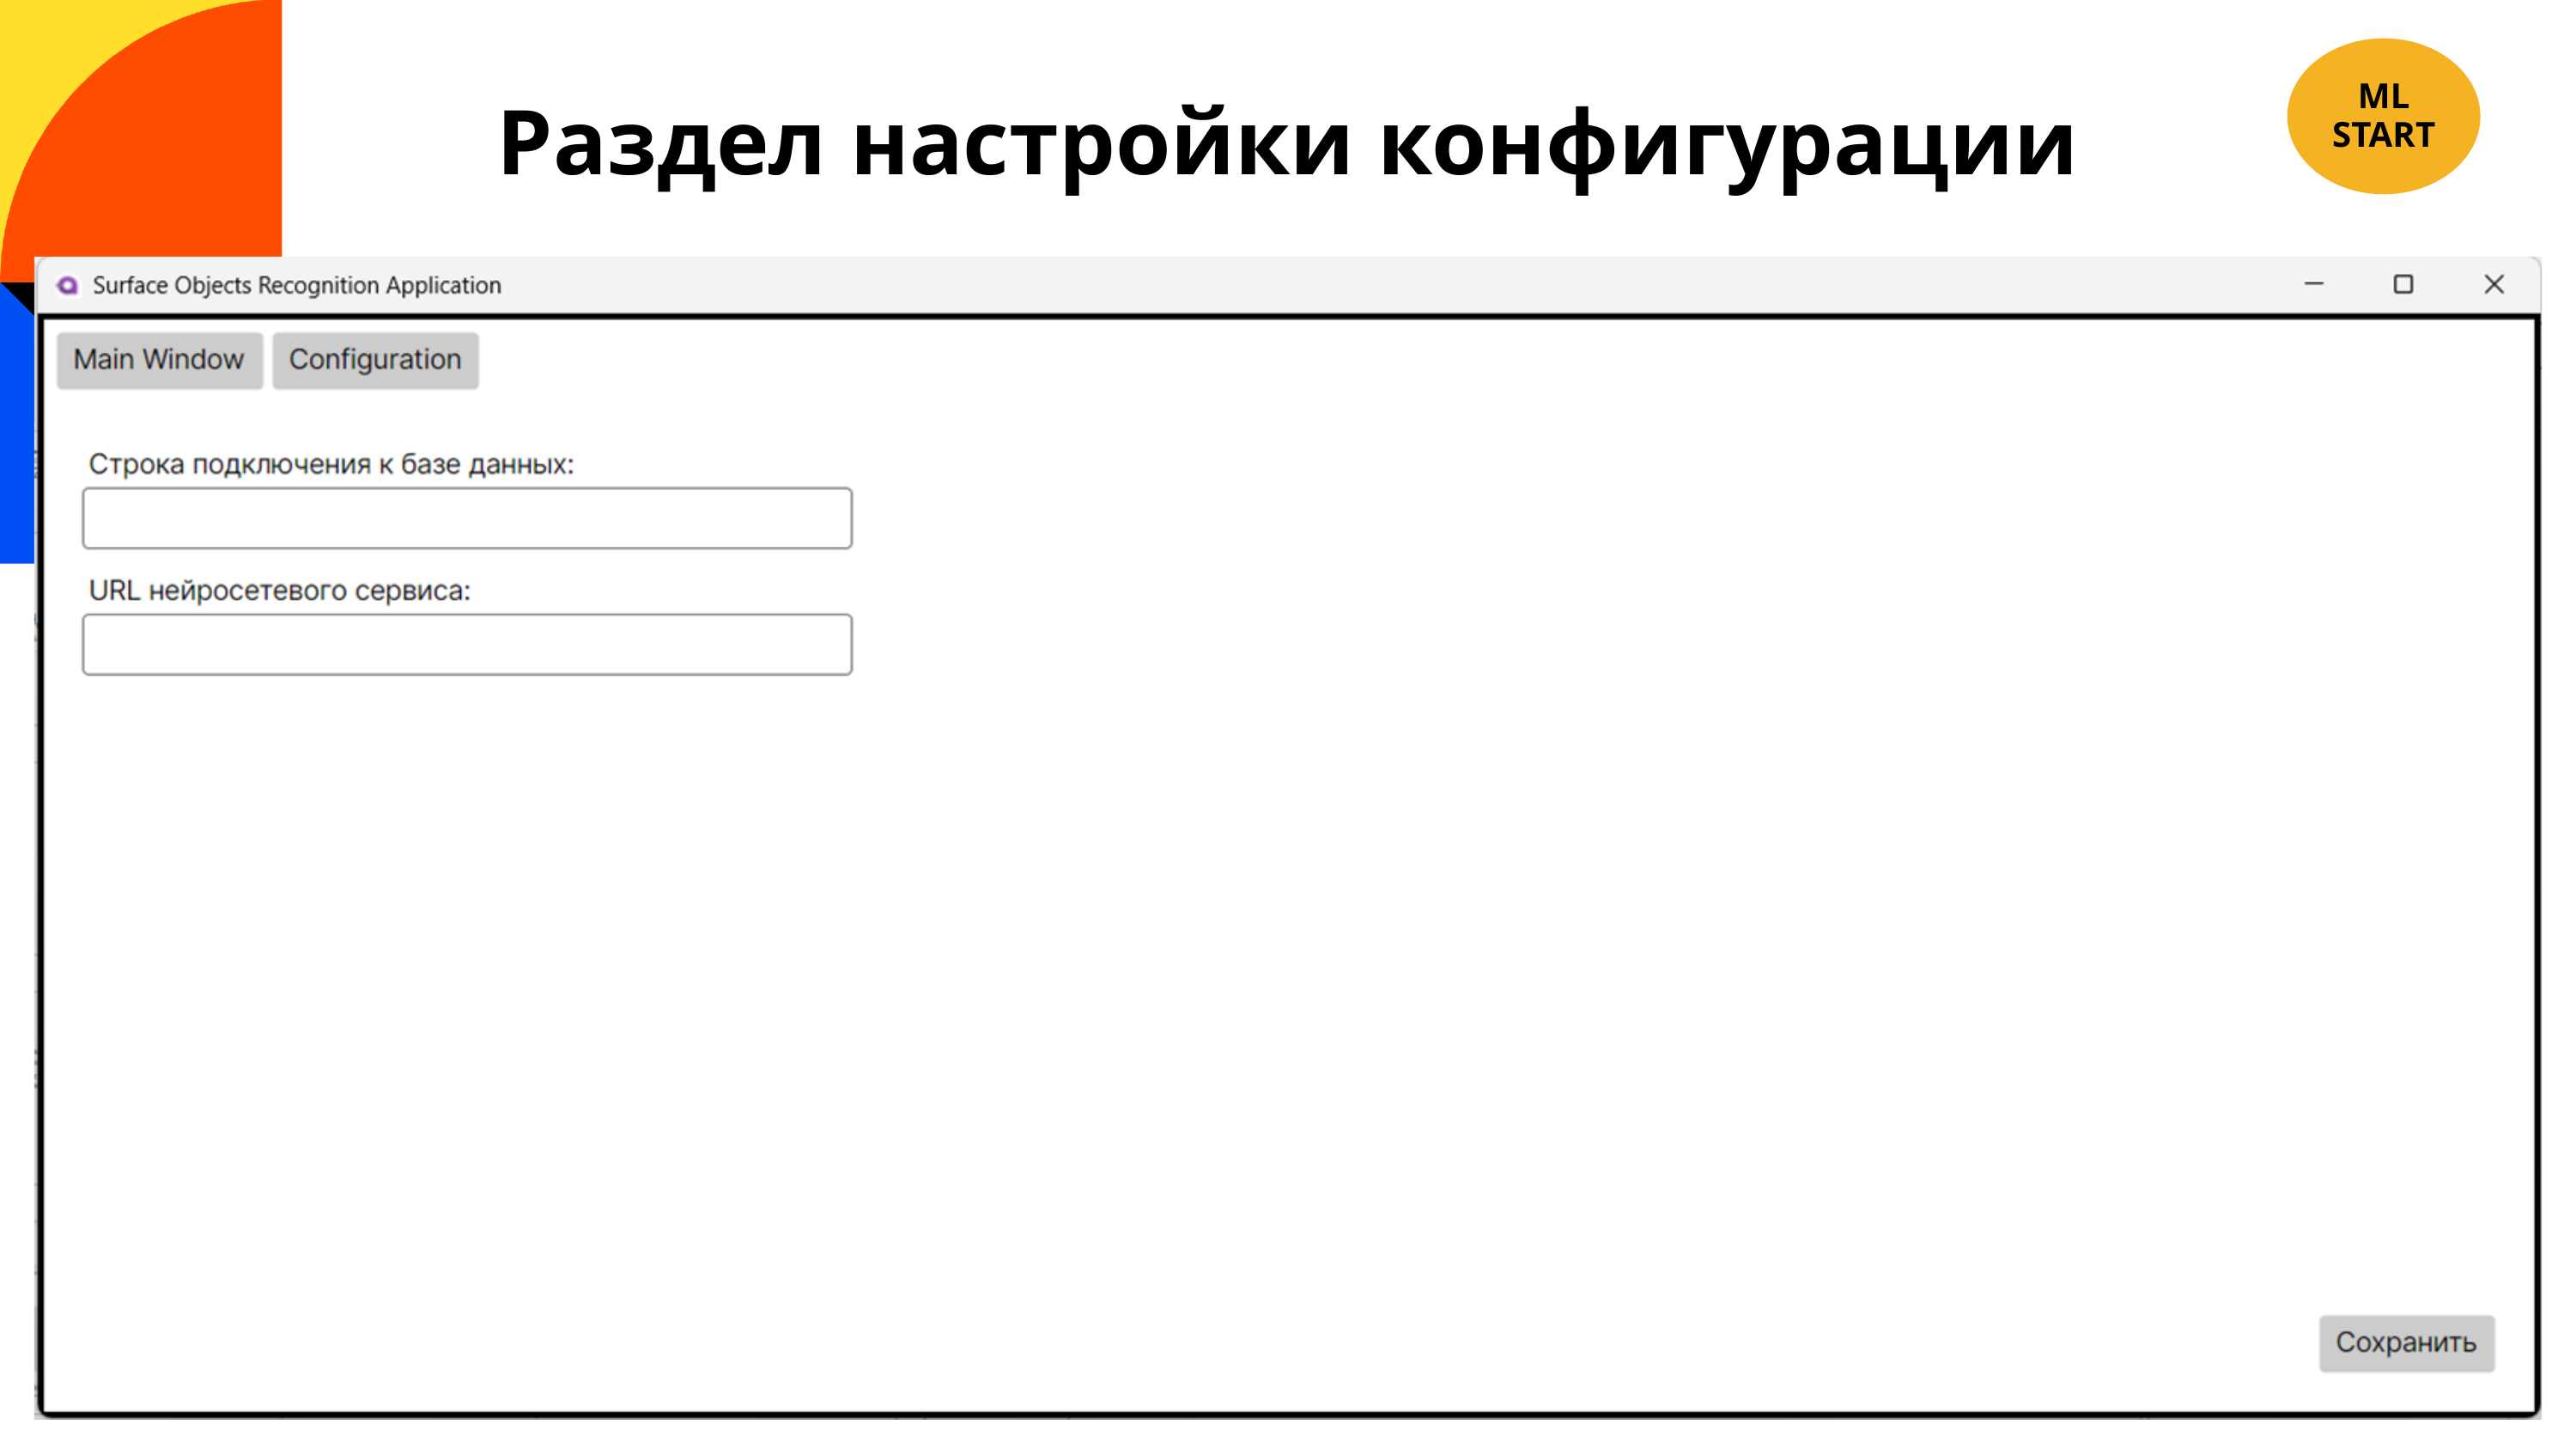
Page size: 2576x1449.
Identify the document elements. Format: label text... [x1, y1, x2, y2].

text_box [0, 282, 33, 564]
text_box [33, 257, 2543, 1420]
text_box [2287, 38, 2481, 195]
text_box Раздел настройки конфигурации [257, 94, 2282, 193]
text_box [0, 0, 283, 282]
